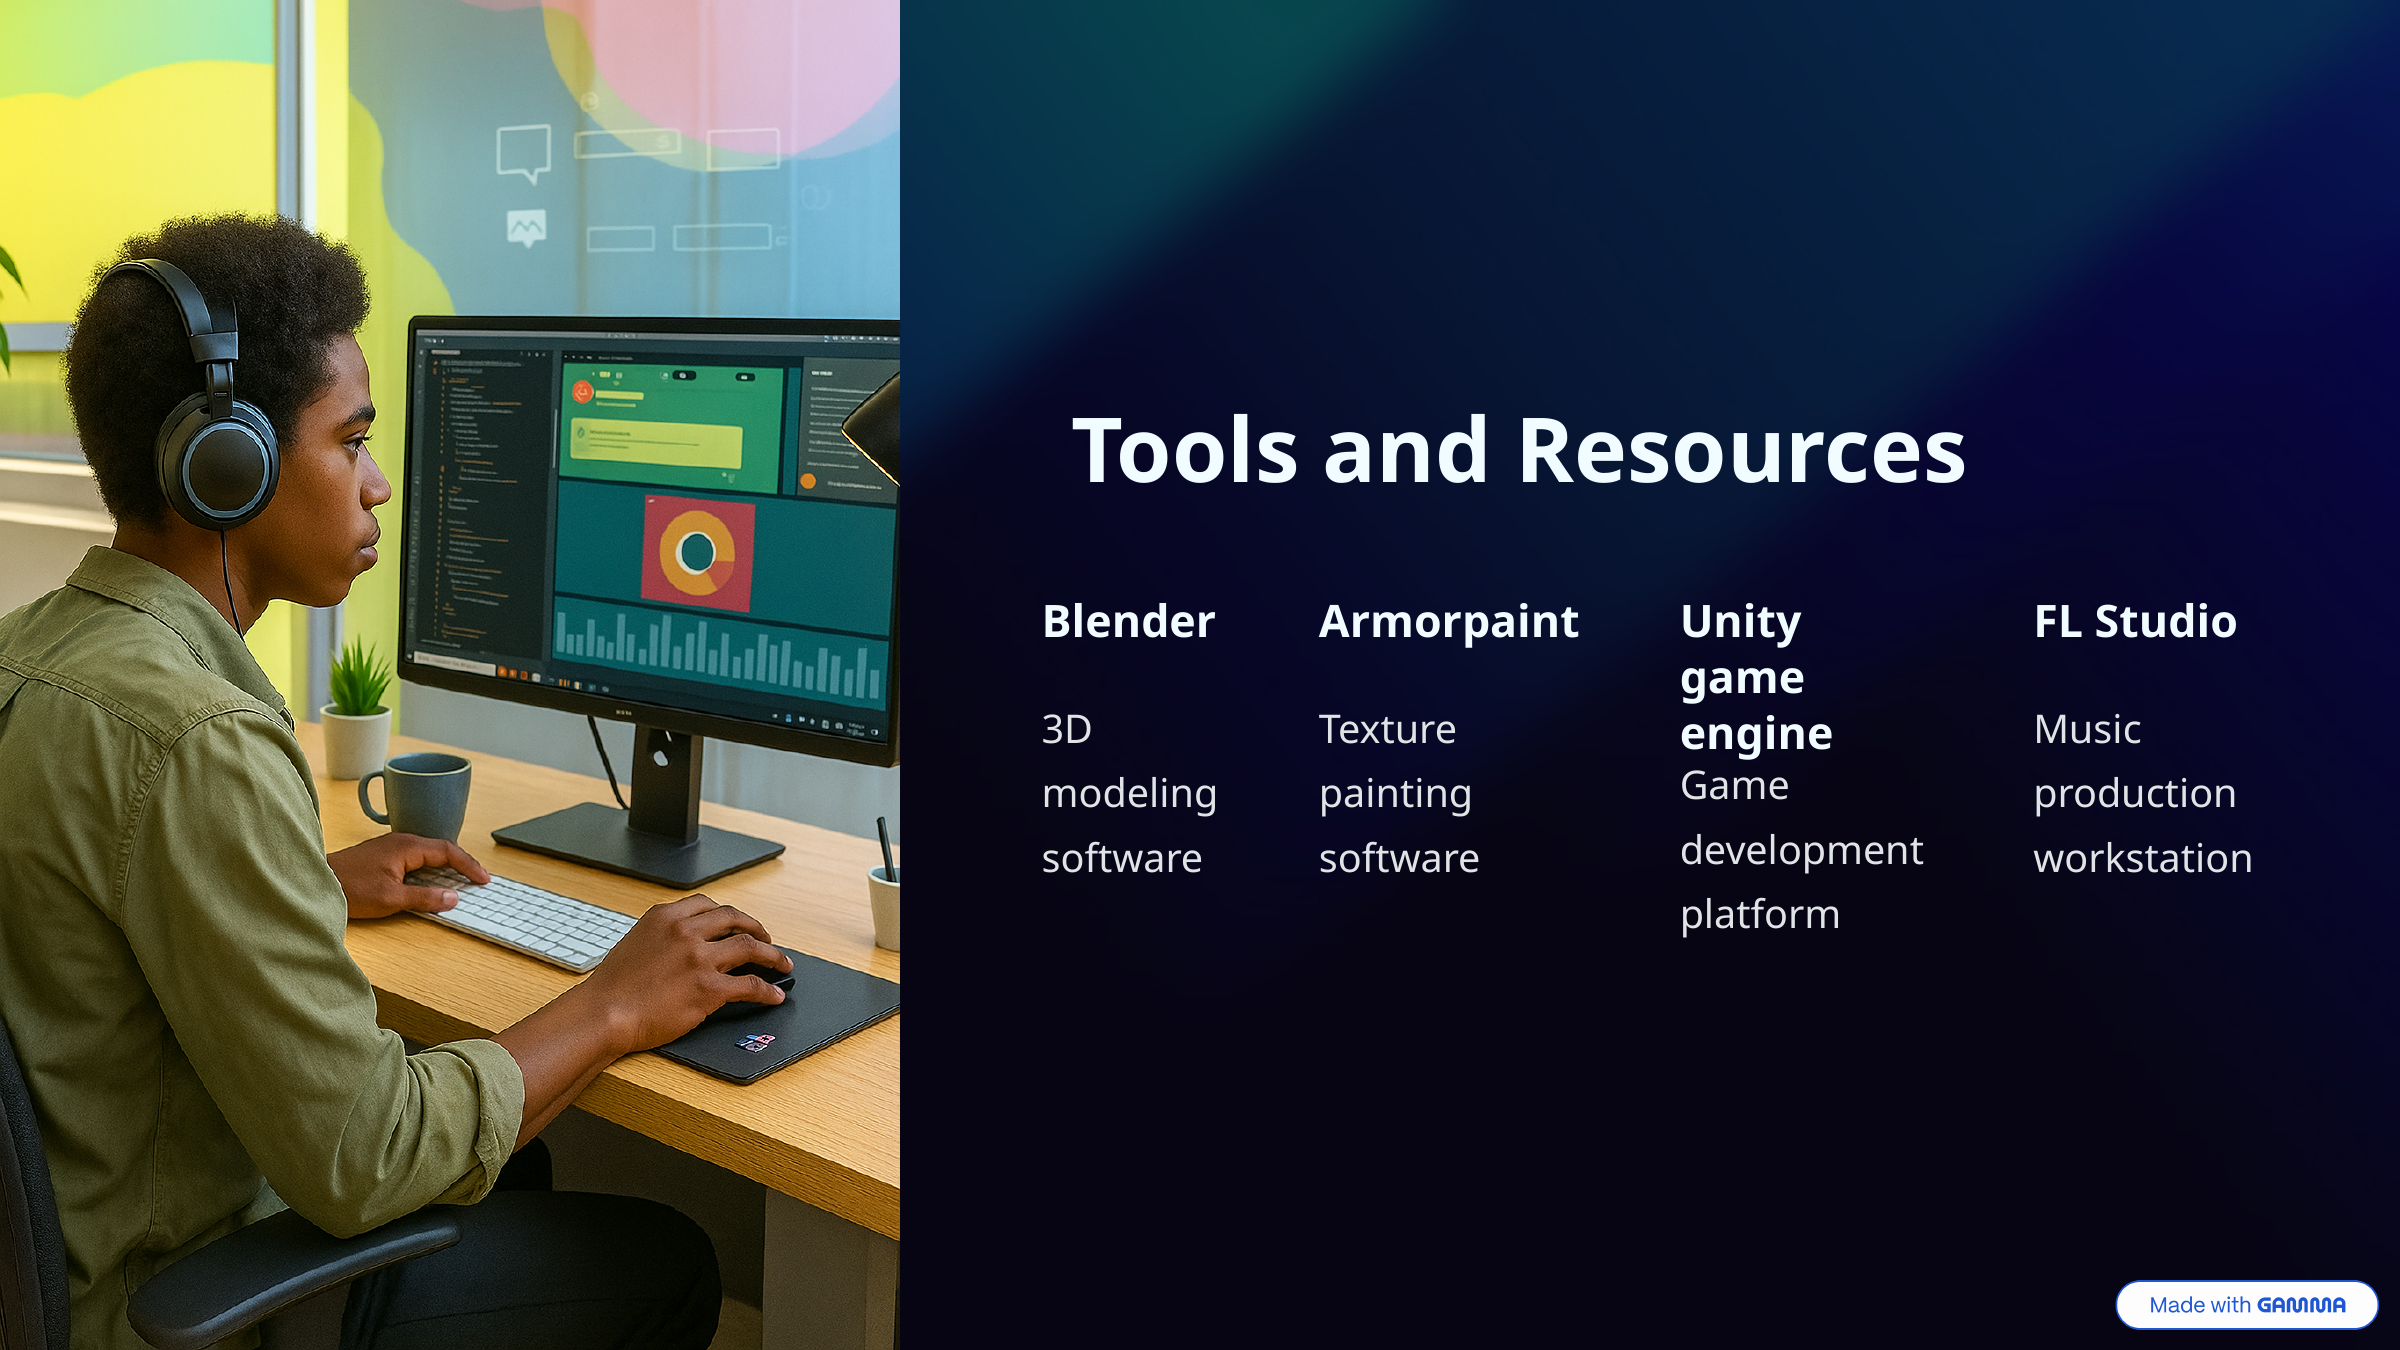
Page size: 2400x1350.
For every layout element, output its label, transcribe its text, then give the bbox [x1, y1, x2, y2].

text_box Armorpaint [1318, 589, 1580, 647]
text_box 3D modeling software [1041, 686, 1219, 881]
text_box Tools and Resources [1071, 387, 1972, 501]
text_box Texture painting software [1318, 686, 1580, 881]
text_box Unity game engine [1679, 589, 1934, 703]
text_box FL Studio [2033, 589, 2262, 647]
text_box Blender [1041, 589, 1219, 647]
text_box Game development platform [1679, 742, 1934, 938]
picture [2106, 1271, 2389, 1339]
picture [0, 0, 900, 1350]
text_box Music production workstation [2033, 686, 2262, 881]
